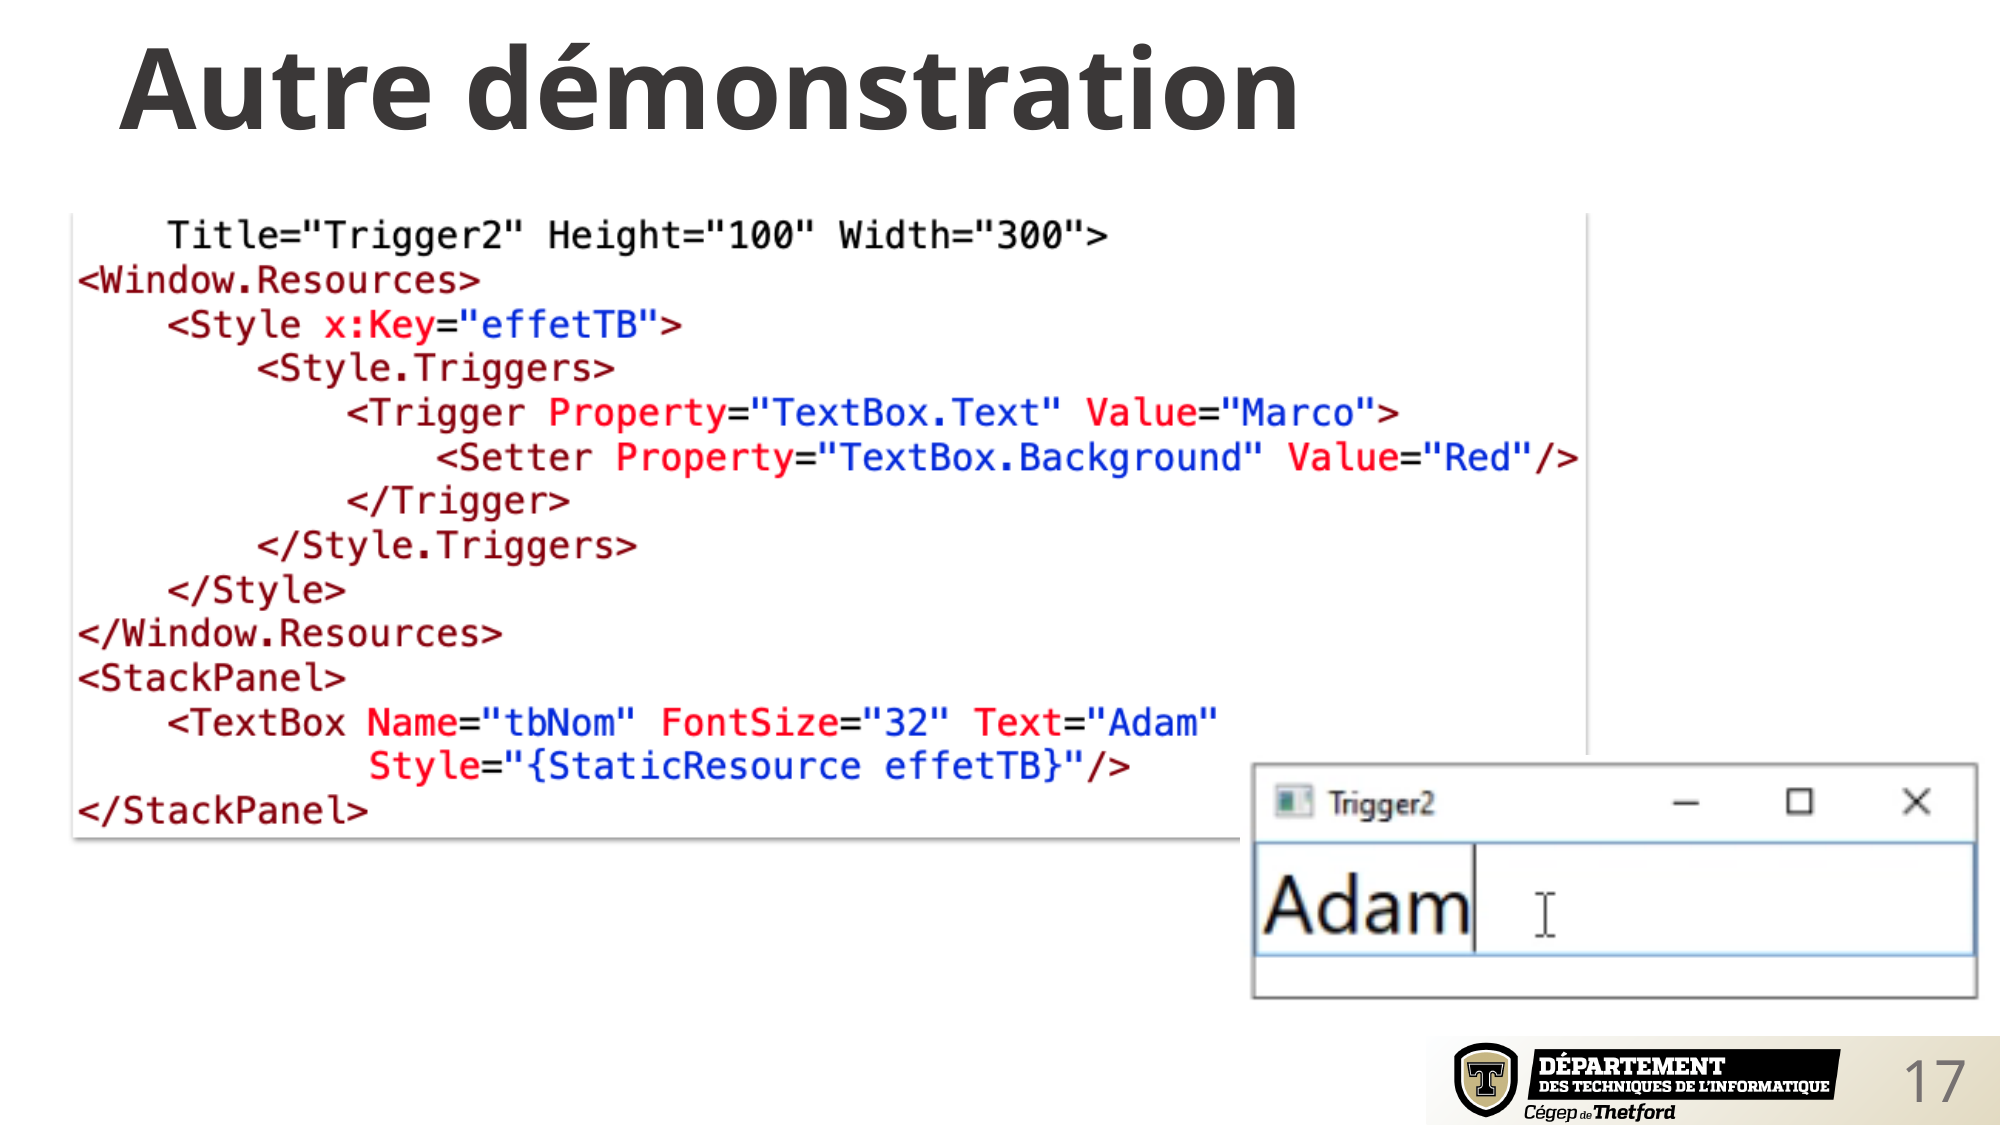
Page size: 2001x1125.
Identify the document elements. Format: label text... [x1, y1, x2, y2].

title Autre démonstration [104, 0, 2000, 187]
picture [1426, 1036, 1870, 1125]
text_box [1239, 754, 1986, 1004]
picture [67, 213, 1597, 847]
